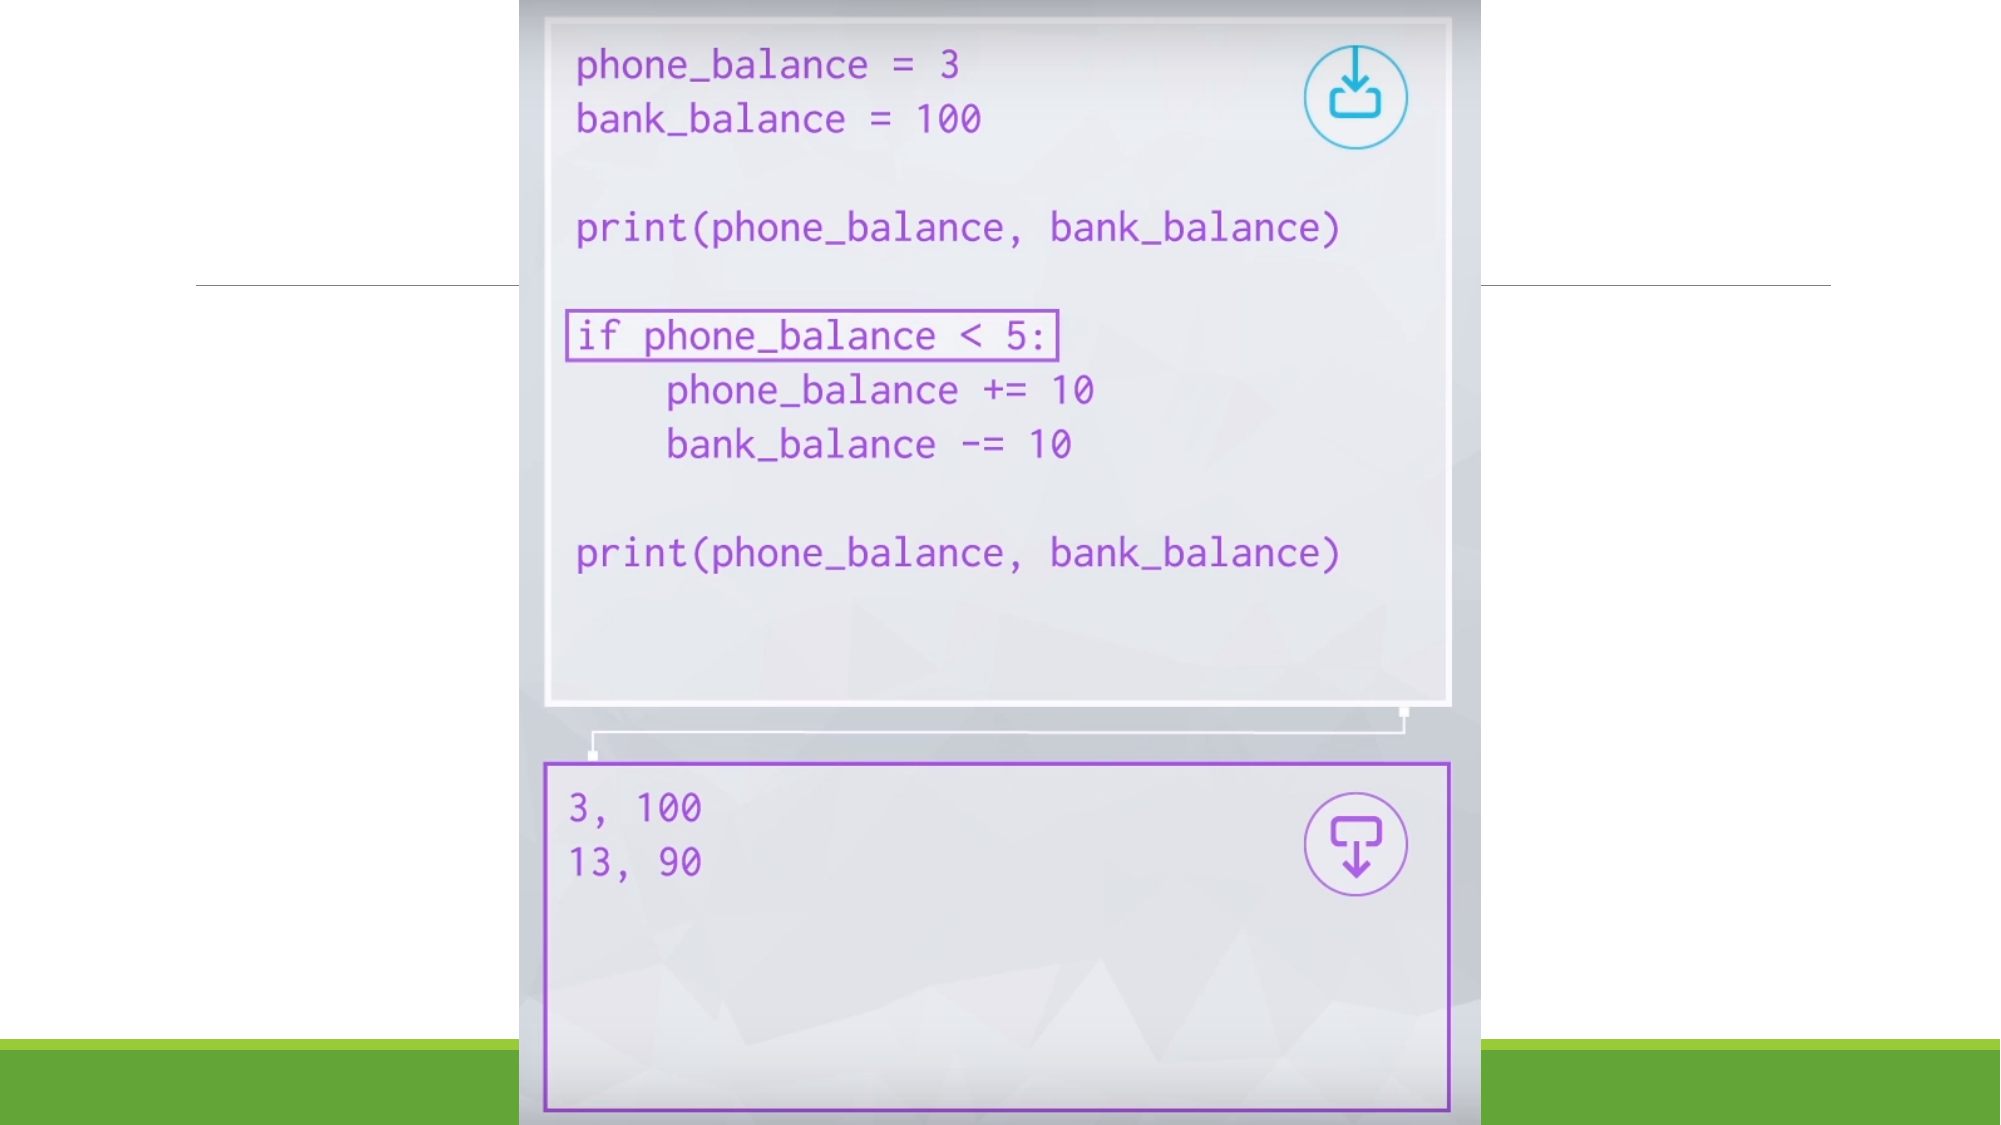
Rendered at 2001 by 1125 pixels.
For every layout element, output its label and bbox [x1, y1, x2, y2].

picture [518, 0, 1482, 1125]
